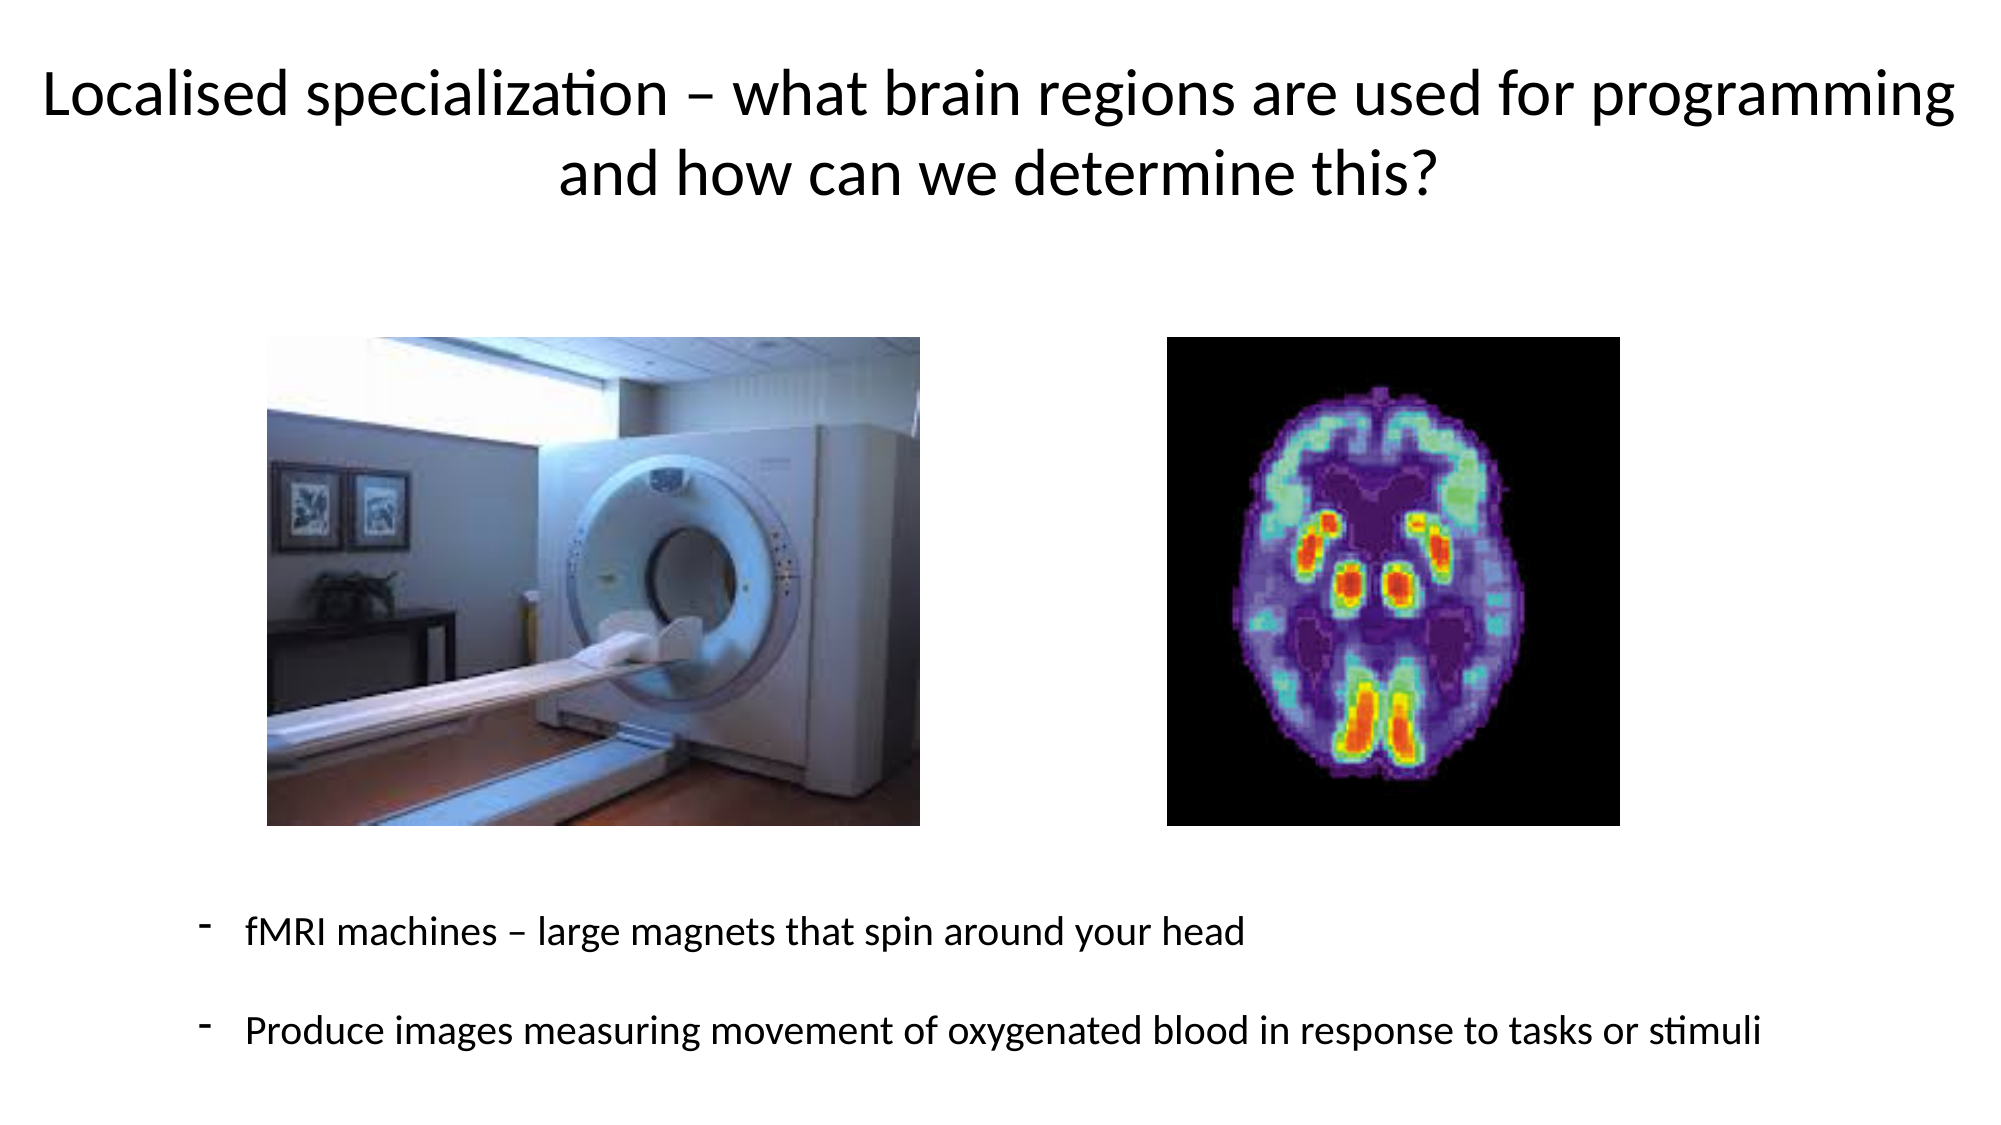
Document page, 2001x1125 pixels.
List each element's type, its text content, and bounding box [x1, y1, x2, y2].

text_box Localised specialization – what brain regions are used for programming and how can we determine this? [0, 41, 2000, 216]
picture [1167, 337, 1620, 826]
text_box fMRI machines – large magnets that spin around your head Produce images measuring movement of oxygenated blood in response to tasks or stimuli [183, 895, 1854, 1061]
picture [267, 337, 920, 826]
